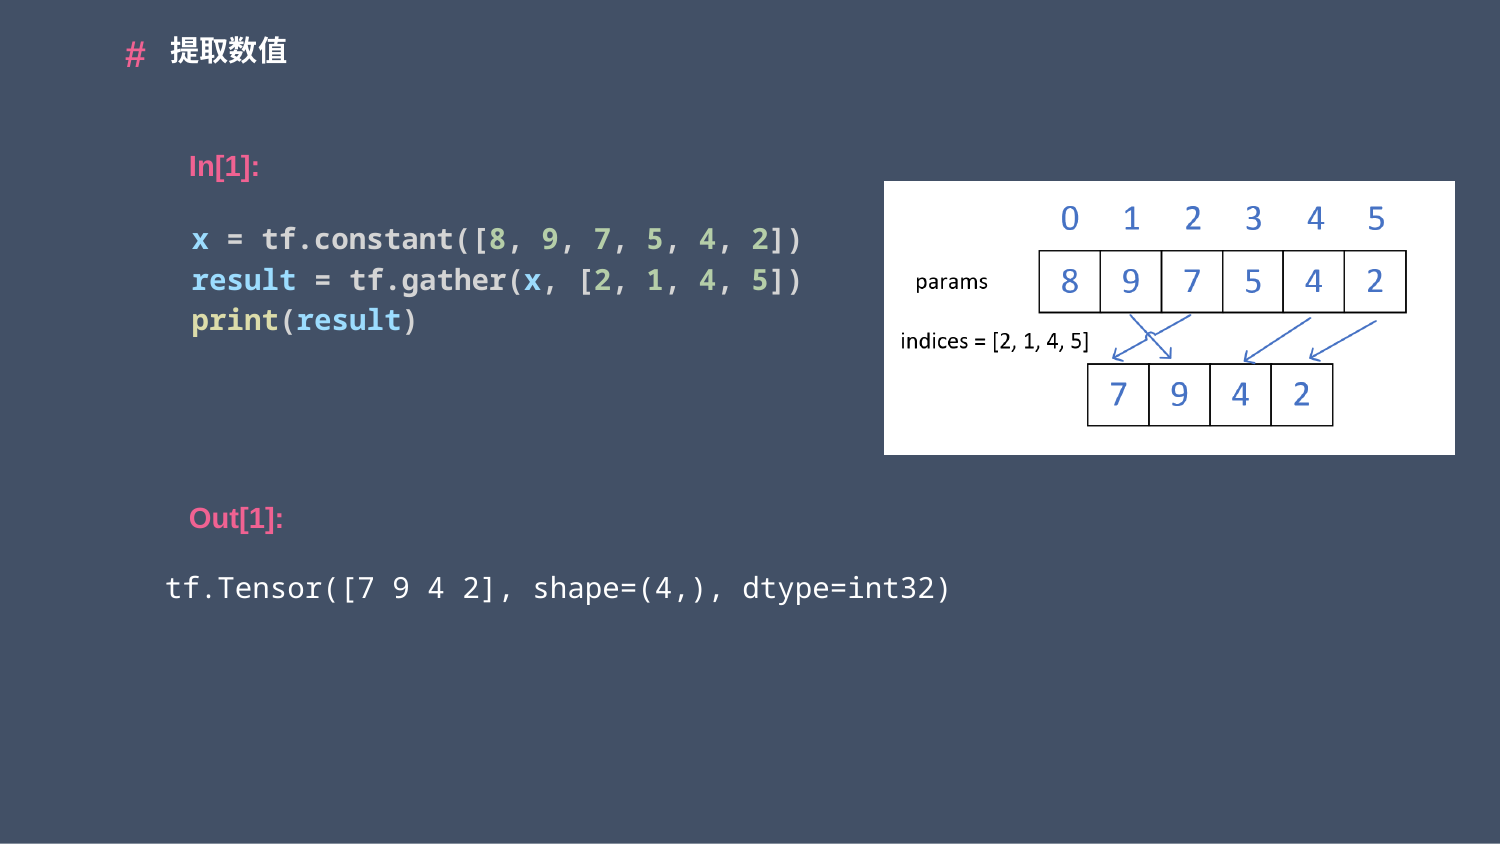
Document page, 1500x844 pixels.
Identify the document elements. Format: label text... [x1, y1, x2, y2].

picture [884, 180, 1456, 455]
text_box 提取数值 [155, 25, 541, 75]
text_box tf.Tensor([7 9 4 2], shape=(4,), dtype=int32) [149, 569, 968, 605]
subtitle x = tf.constant([8, 9, 7, 5, 4, 2]) result = tf.gather(x, [2, 1, 4, 5]) print(result) [176, 200, 846, 379]
